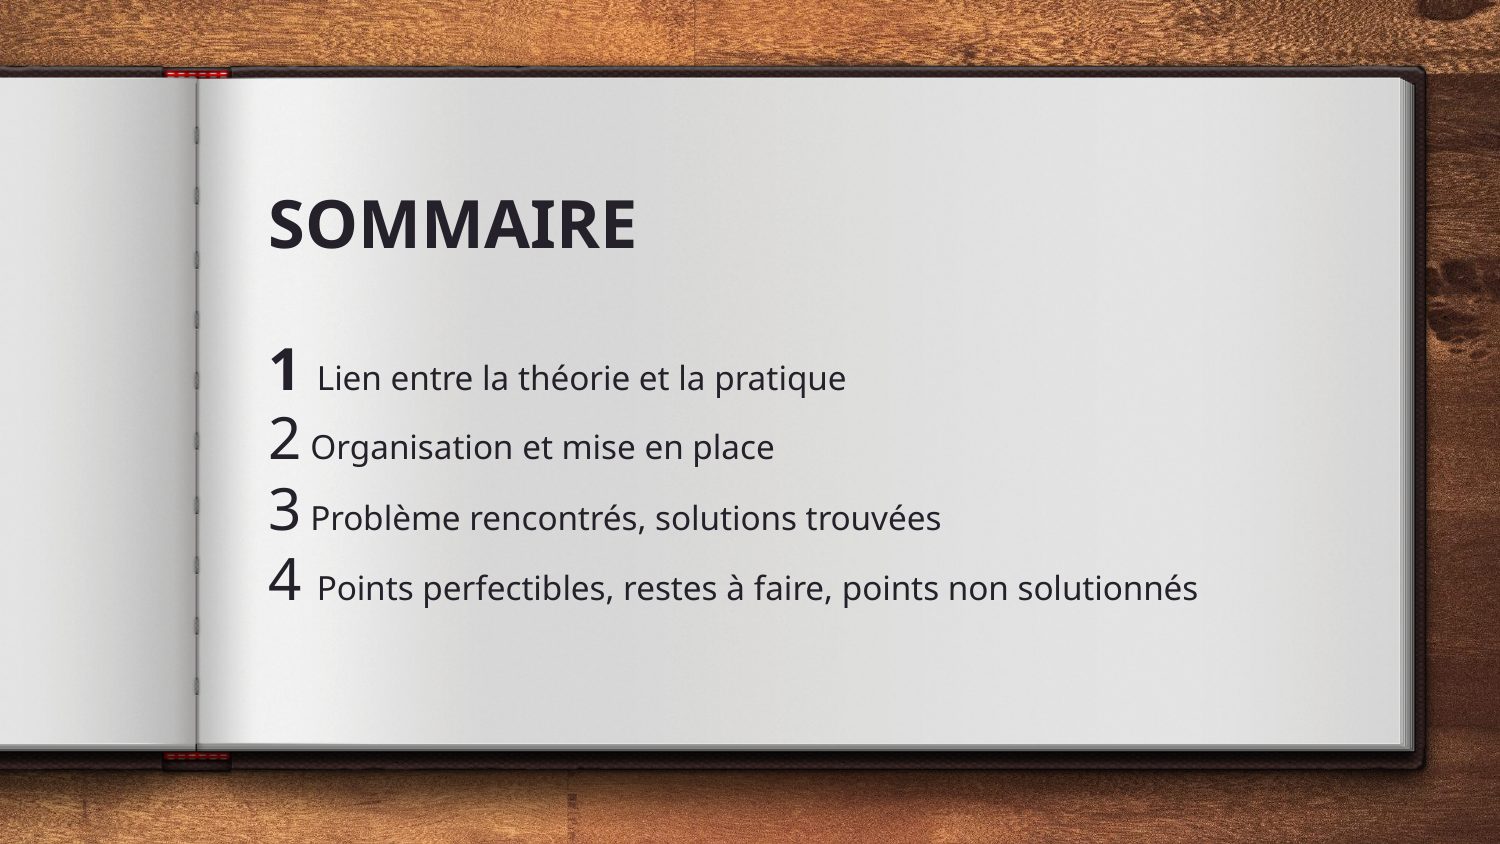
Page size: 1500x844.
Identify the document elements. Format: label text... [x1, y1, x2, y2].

title SOMMAIRE 1 Lien entre la théorie et la pratique 2 Organisation et mise en place 3 Problème rencontrés, solutions trouvées 4 Points perfectibles, restes à faire, points non solutionnés [253, 0, 1317, 834]
picture [0, 0, 1500, 844]
